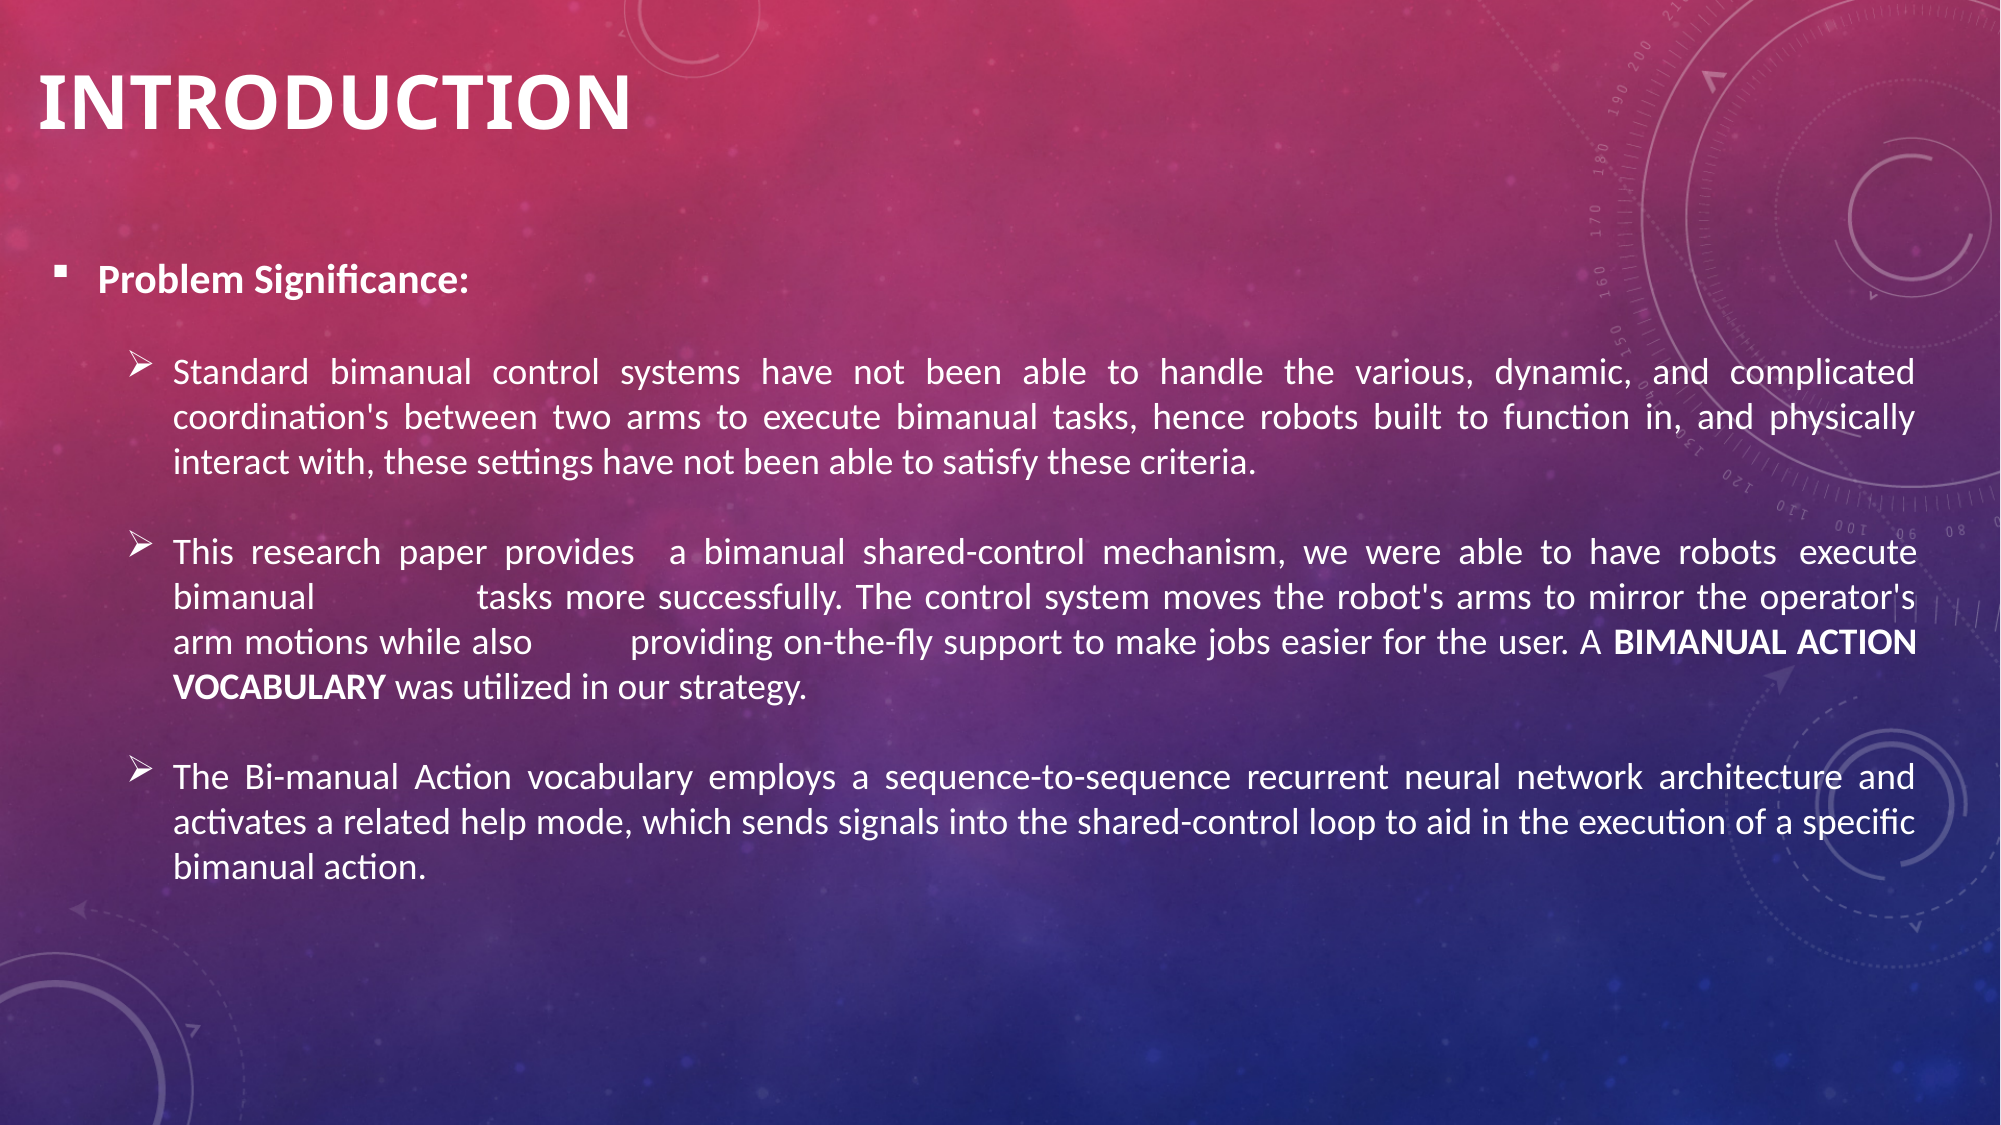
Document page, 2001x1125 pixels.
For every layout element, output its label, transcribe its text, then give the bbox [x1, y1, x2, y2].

picture [0, 0, 2001, 1125]
title Introduction [23, 0, 1428, 220]
text_box Problem Significance: Standard bimanual control systems have not been able to handle the various, dynamic, and complicated coordination's between two arms to execute bimanual tasks, hence robots built to function in, and physically interact with, these settings have not been able to satisfy these criteria. This research paper provides a bimanual shared-control mechanism, we were able to have robots execute bimanual tasks more successfully. The control system moves the robot's arms to mirror the operator's arm motions while also providing on-the-fly support to make jobs easier for the user. A BIMANUAL ACTION VOCABULARY was utilized in our strategy. The Bi-manual Action vocabulary employs a sequence-to-sequence recurrent neural network architecture and activates a related help mode, which sends signals into the shared-control loop to aid in the execution of a specific bimanual action. [36, 244, 1933, 939]
